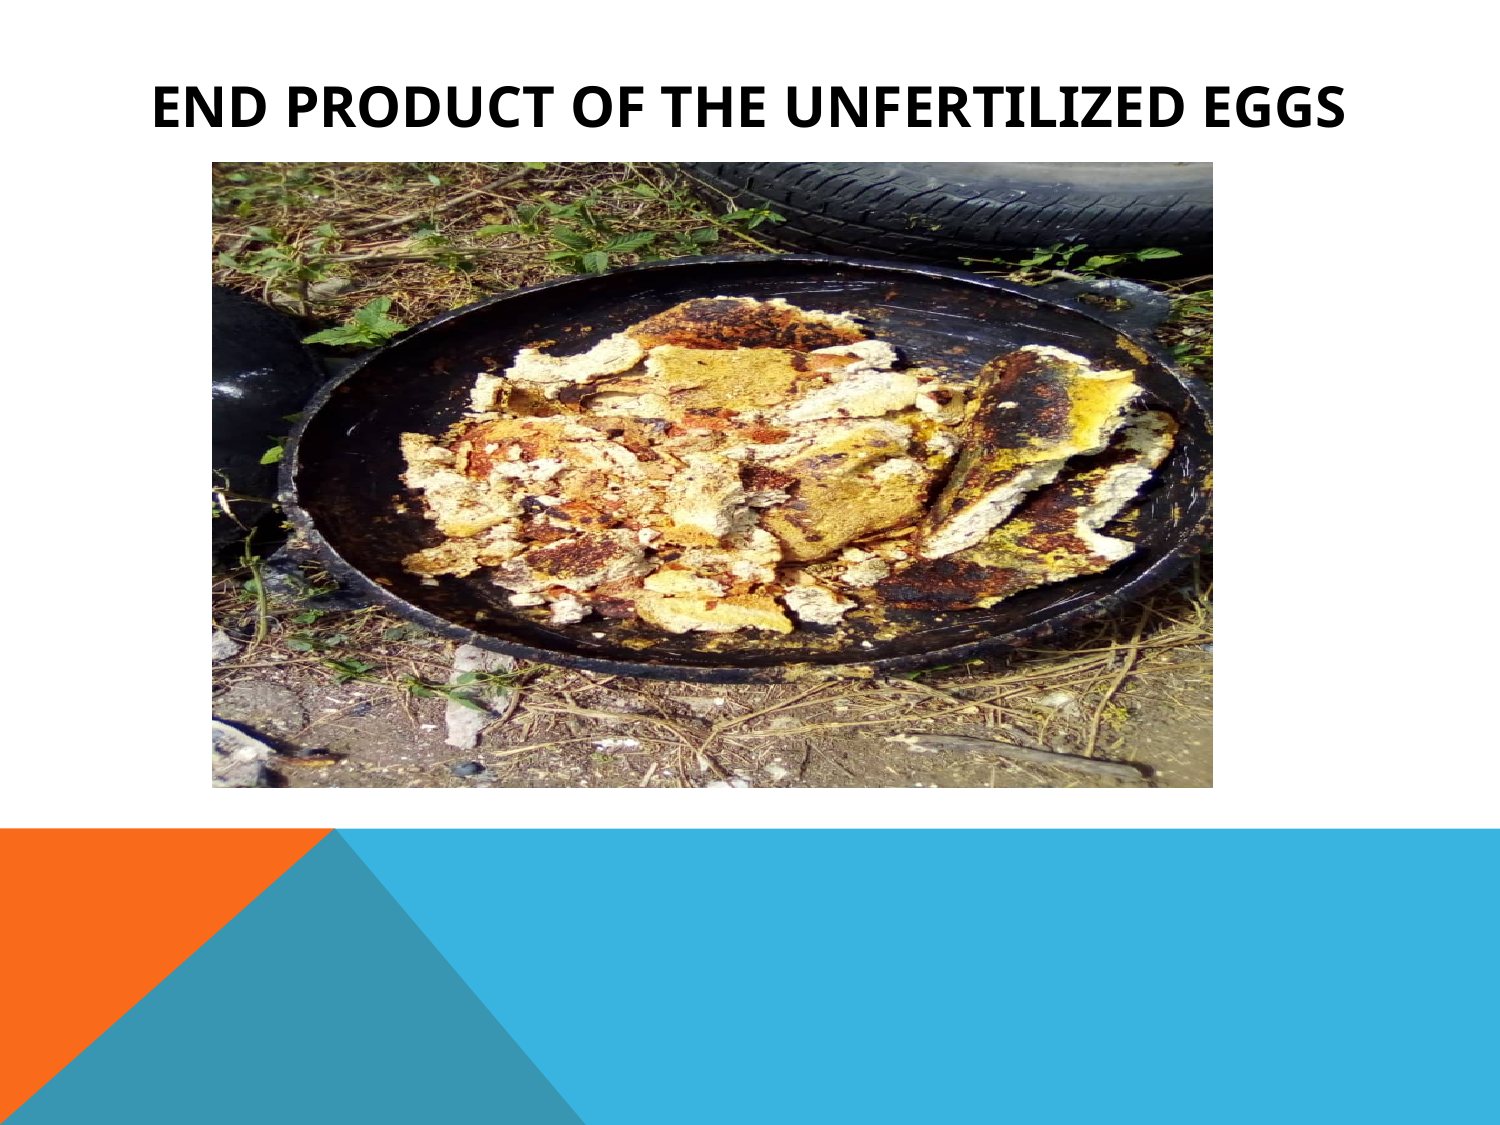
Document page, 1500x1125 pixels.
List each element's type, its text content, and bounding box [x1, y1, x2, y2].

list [212, 162, 1213, 788]
title END PRODUCT OF THE UNFERTILIZED EGGS [135, 60, 1369, 150]
